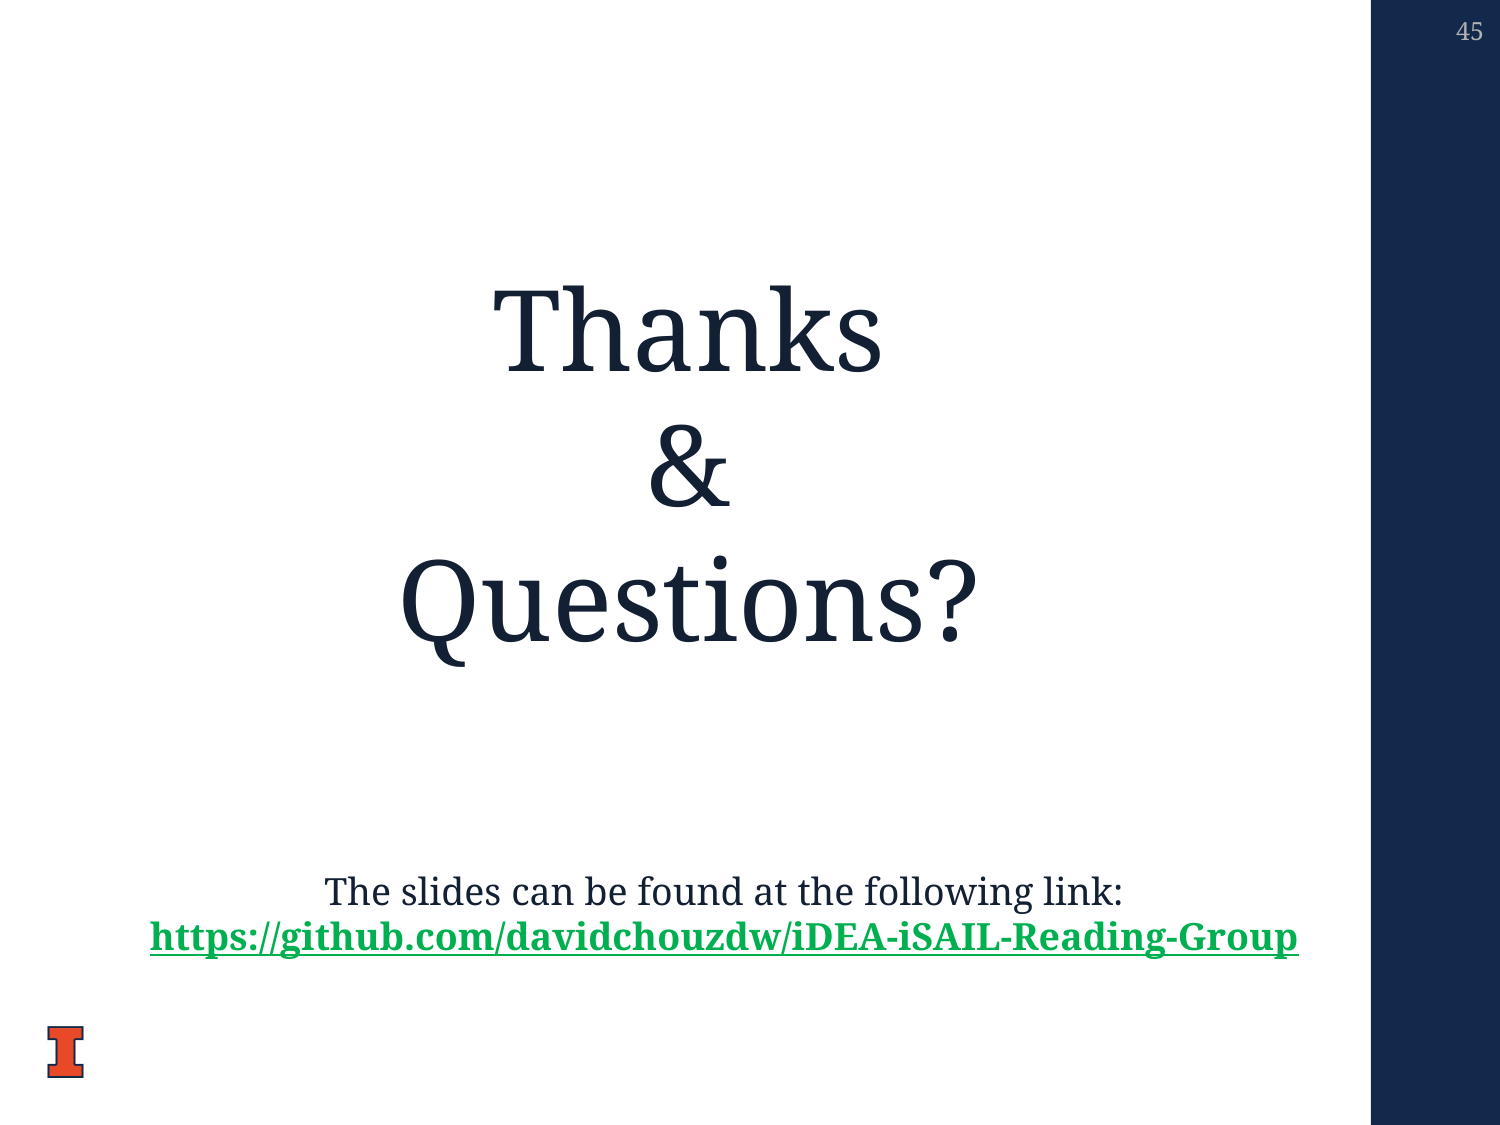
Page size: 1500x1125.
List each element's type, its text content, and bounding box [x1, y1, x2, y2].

slide_number 45 [1371, 0, 1499, 64]
text_box The slides can be found at the following link: https://github.com/davidchouzdw/iDEA-iSAIL-Reading-Group [135, 860, 1314, 972]
text_box Thanks & Questions? [382, 251, 996, 672]
picture [0, 0, 1500, 1125]
